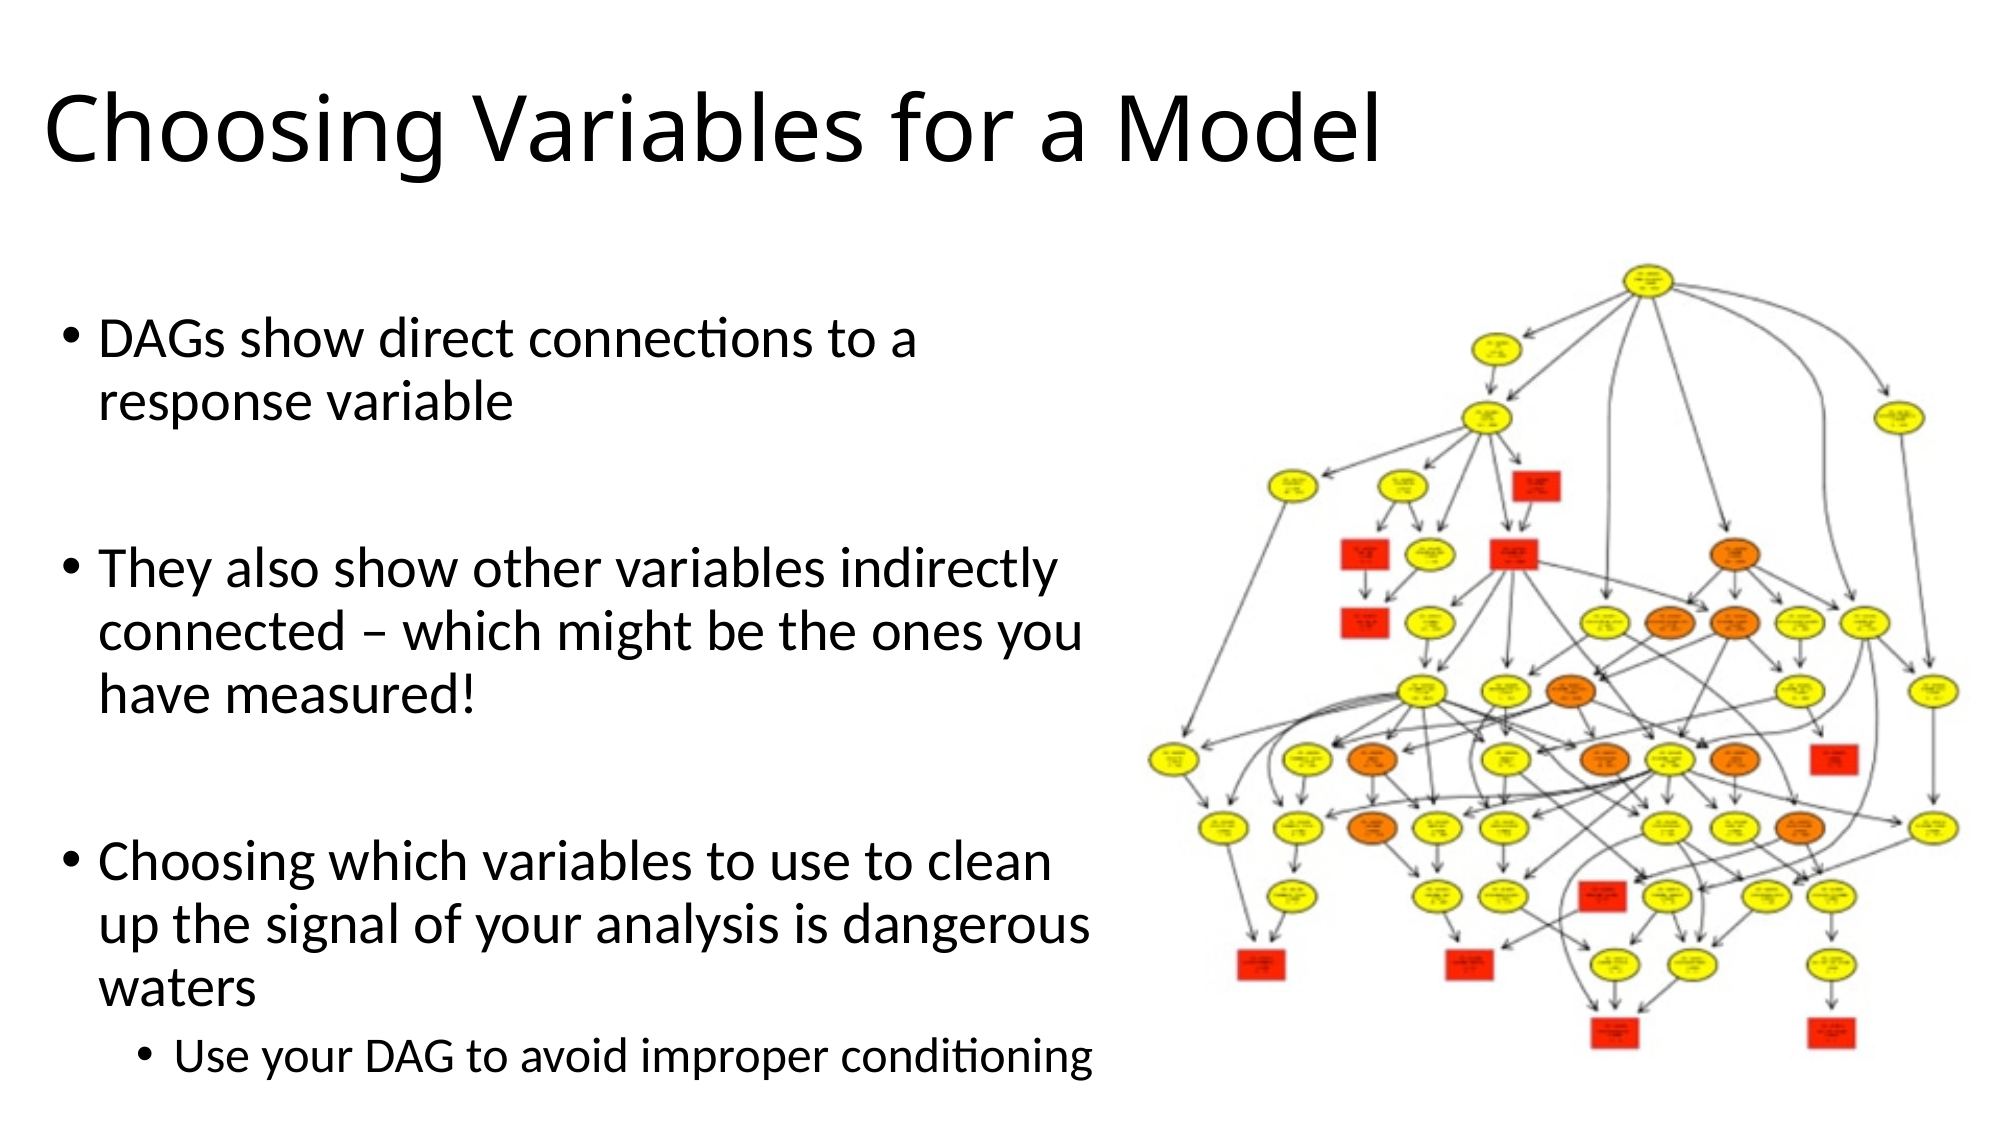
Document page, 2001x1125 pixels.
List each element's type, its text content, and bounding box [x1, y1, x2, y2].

picture [1140, 258, 1970, 1066]
title Choosing Variables for a Model [27, 23, 1753, 241]
list DAGs show direct connections to a response variable They also show other variables indirectly connected – which might be the ones you have measured! Choosing which variables to use to clean up the signal of your analysis is dangerous waters Use your DAG to avoid improper conditioning [46, 299, 1141, 1102]
